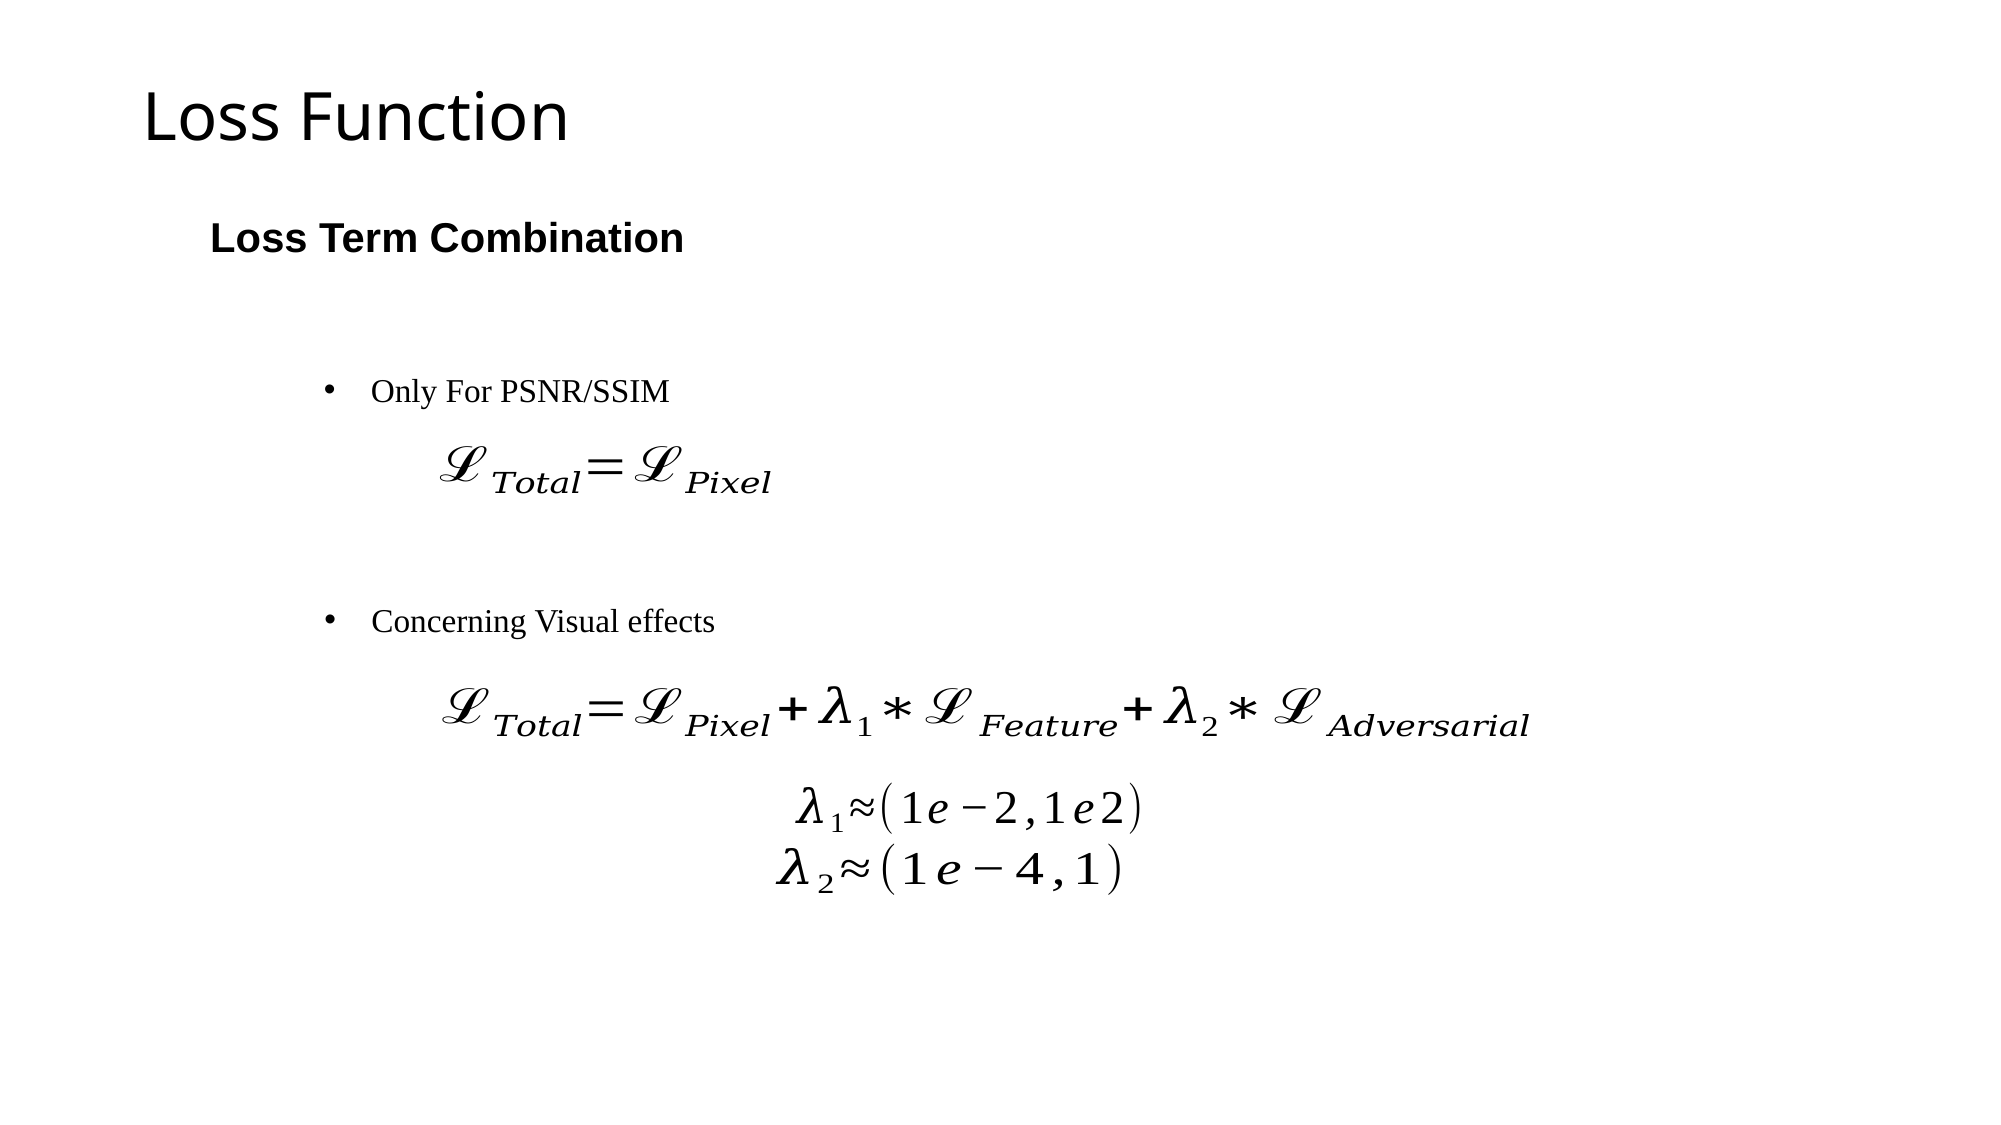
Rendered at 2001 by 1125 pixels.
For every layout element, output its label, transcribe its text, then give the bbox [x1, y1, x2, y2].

text_box Loss Function [127, 66, 1801, 162]
text_box Only For PSNR/SSIM [309, 362, 686, 417]
text_box Loss Term Combination [195, 203, 700, 269]
text_box Concerning Visual effects [309, 591, 732, 647]
